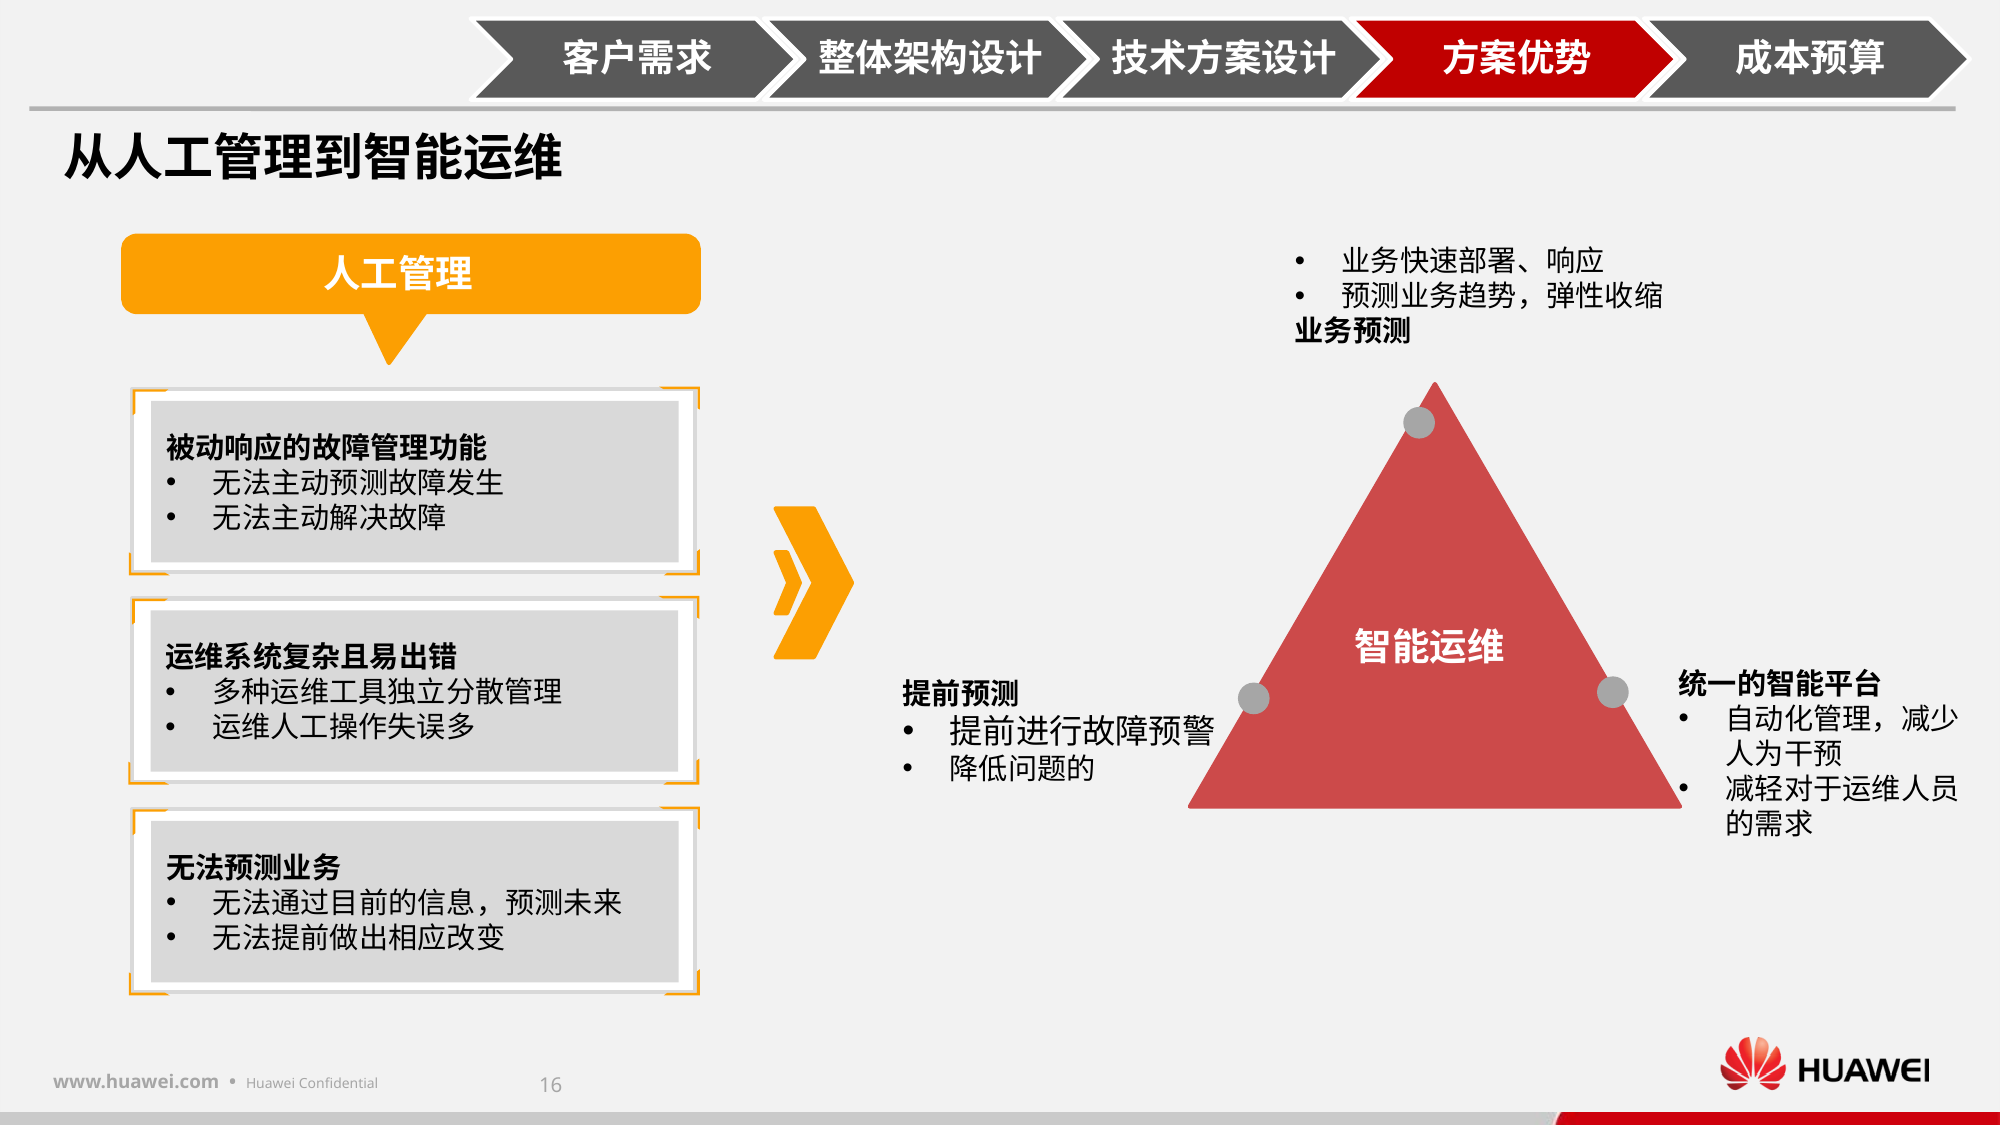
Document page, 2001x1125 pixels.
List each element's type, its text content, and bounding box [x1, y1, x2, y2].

text_box 从人工管理到智能运维 [48, 118, 700, 193]
text_box 提前预测 提前进行故障预警 降低问题的 [888, 668, 1184, 793]
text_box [123, 235, 701, 996]
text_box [775, 508, 853, 658]
text_box 业务快速部署、响应 预测业务趋势，弹性收缩 业务预测 [1280, 234, 1679, 355]
picture [1720, 1037, 1929, 1093]
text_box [1189, 383, 1681, 807]
text_box 统一的智能平台 自动化管理，减少人为干预 减轻对于运维人员的需求 [1663, 657, 1986, 883]
picture [0, 1112, 2000, 1125]
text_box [469, 18, 1971, 100]
